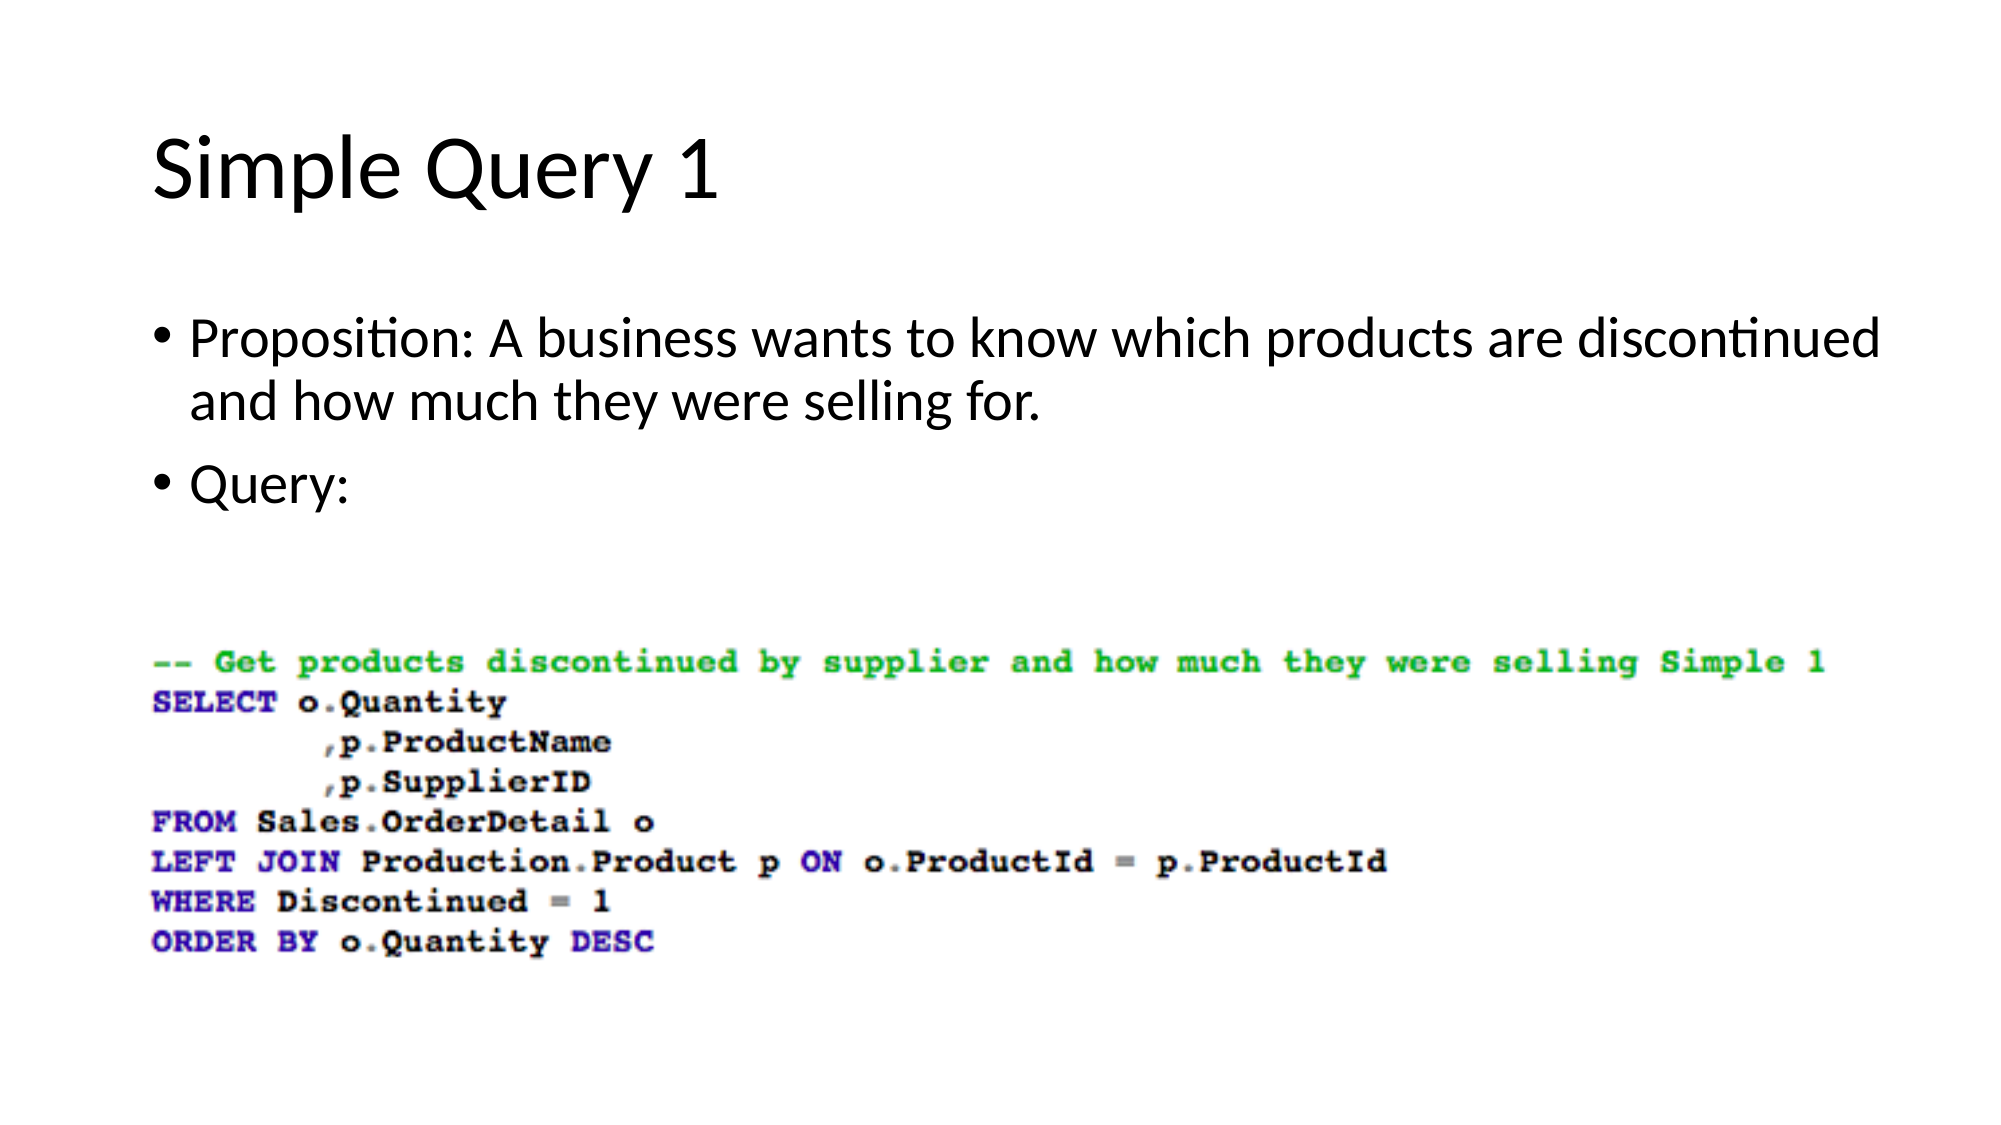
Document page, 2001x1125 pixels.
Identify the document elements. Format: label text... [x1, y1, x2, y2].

picture [146, 609, 1876, 1004]
title Simple Query 1 [137, 59, 1863, 278]
list Proposition: A business wants to know which products are discontinued and how much they were selling for. Query: [137, 299, 1941, 1014]
